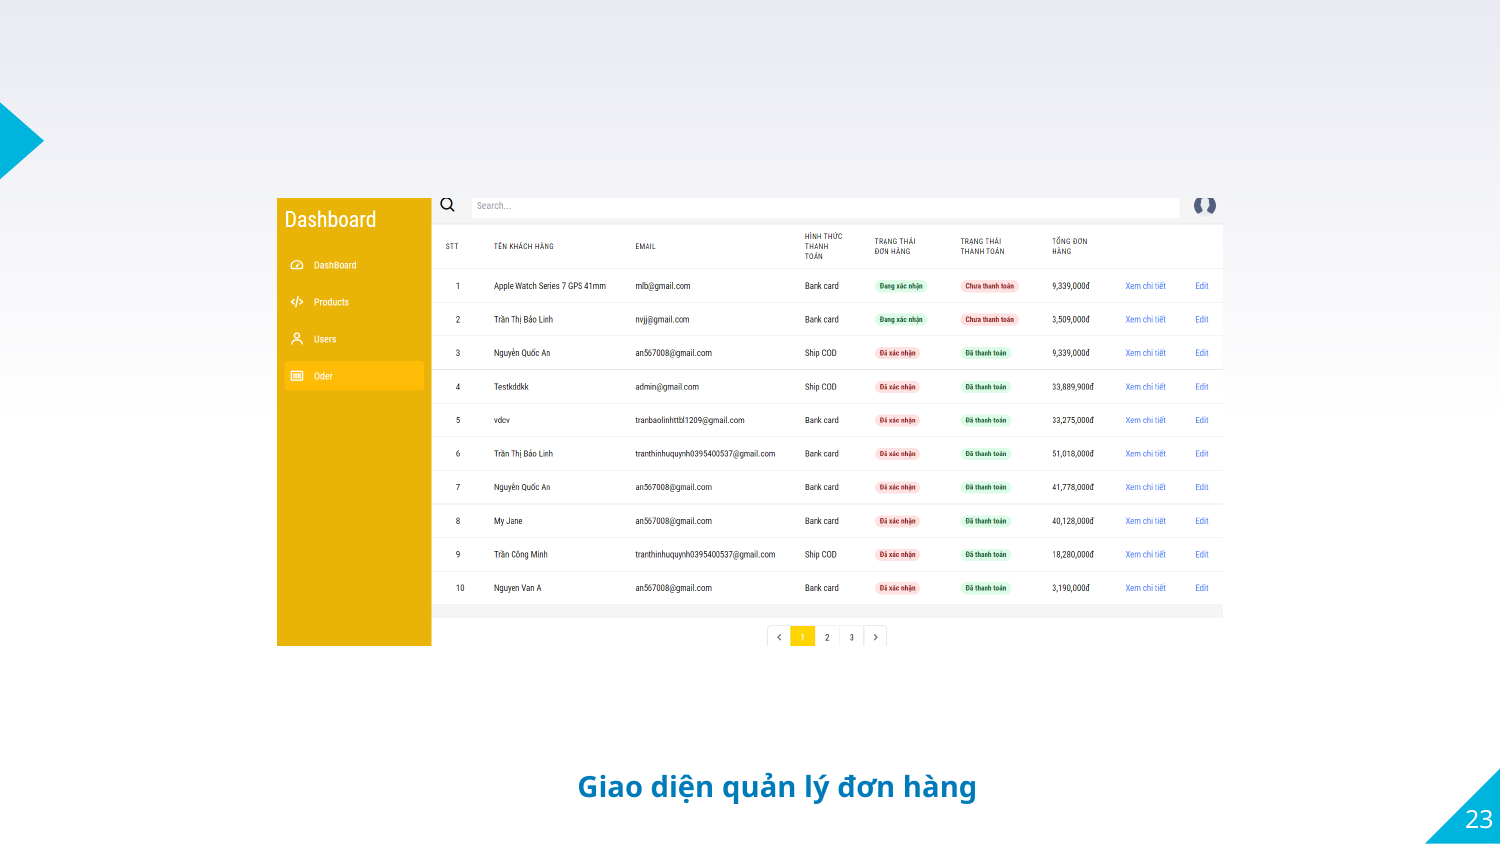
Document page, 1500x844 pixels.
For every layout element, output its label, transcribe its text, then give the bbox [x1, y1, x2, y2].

slide_number 23 [1418, 760, 1494, 838]
picture [277, 197, 1223, 646]
text_box Giao diện quản lý đơn hàng [562, 760, 1137, 811]
